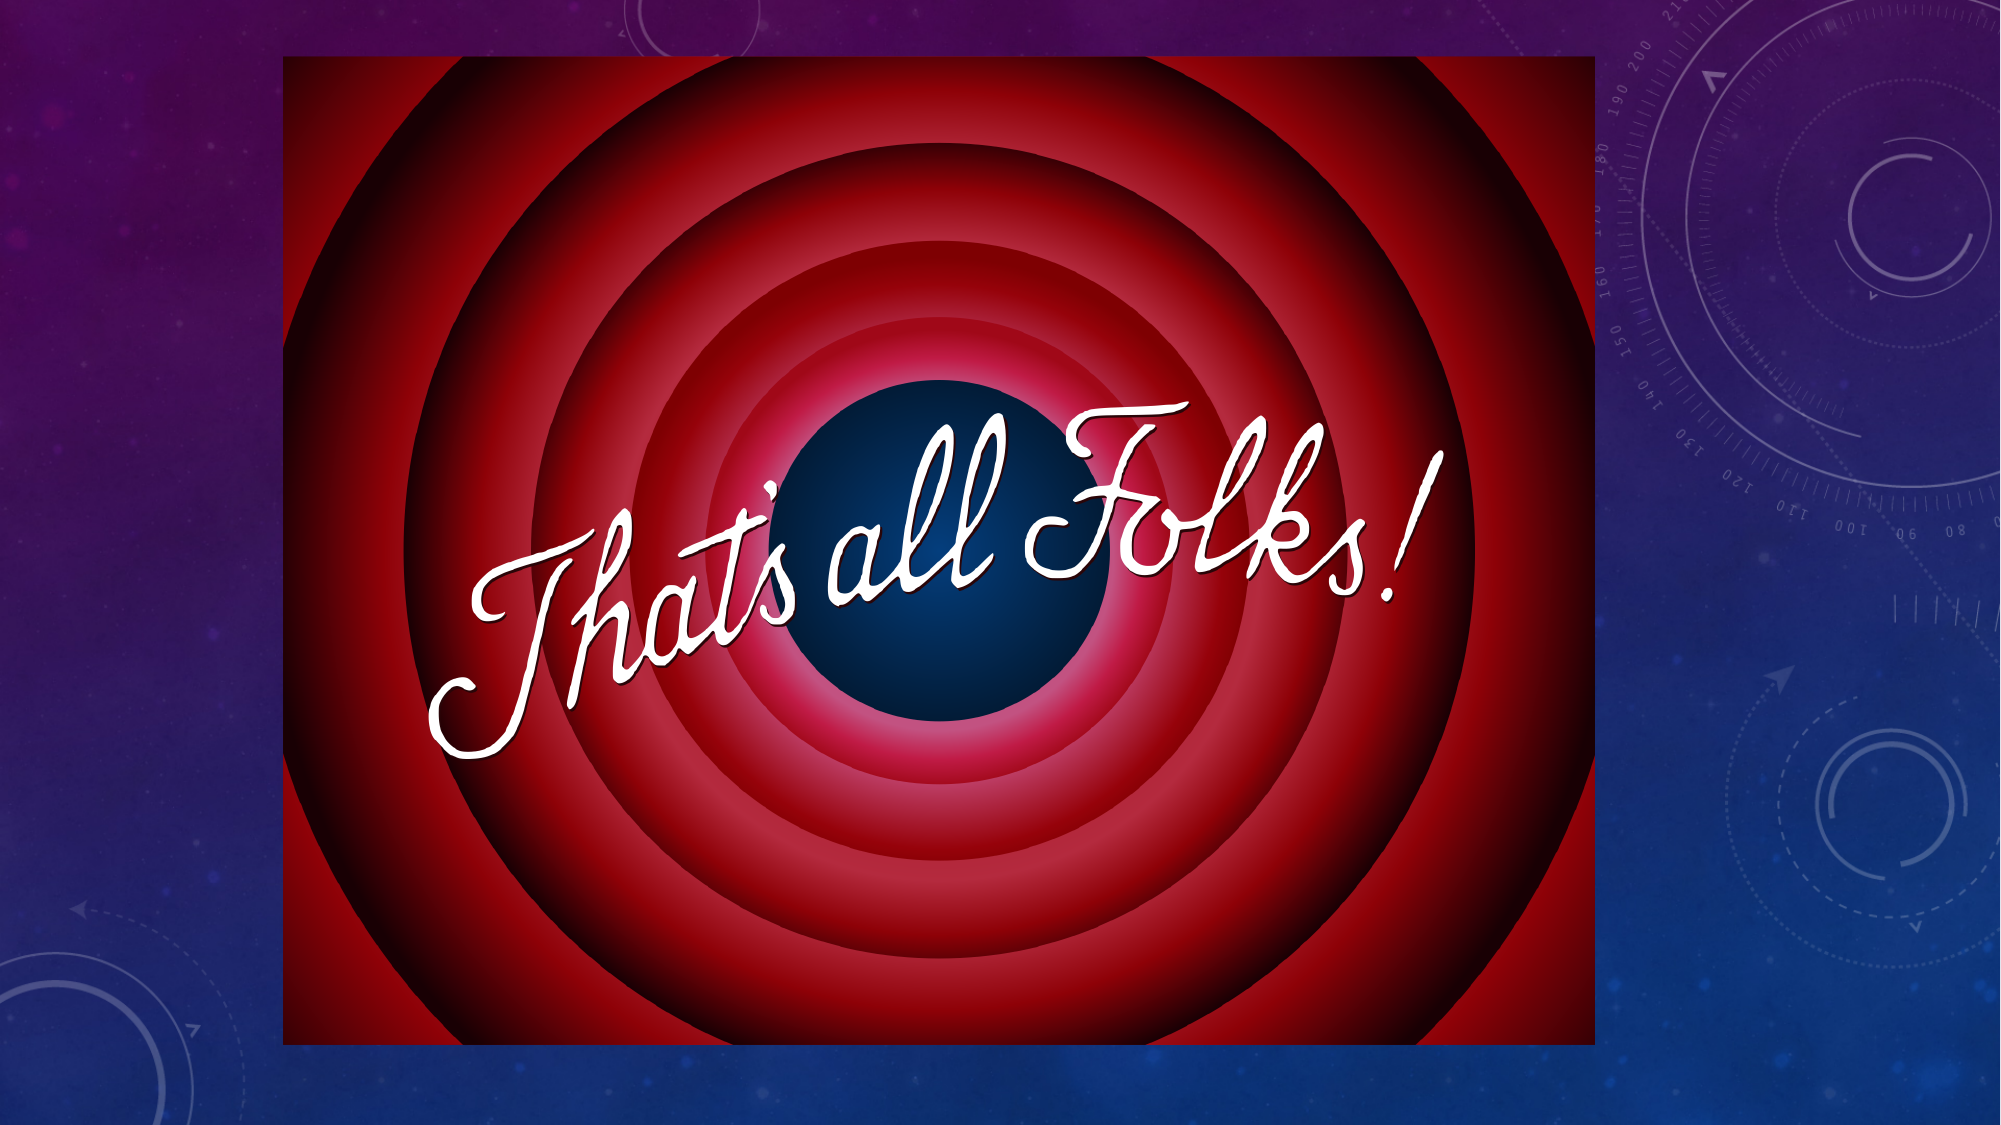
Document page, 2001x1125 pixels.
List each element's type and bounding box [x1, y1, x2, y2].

picture [0, 0, 2001, 1125]
list [281, 54, 1595, 1046]
